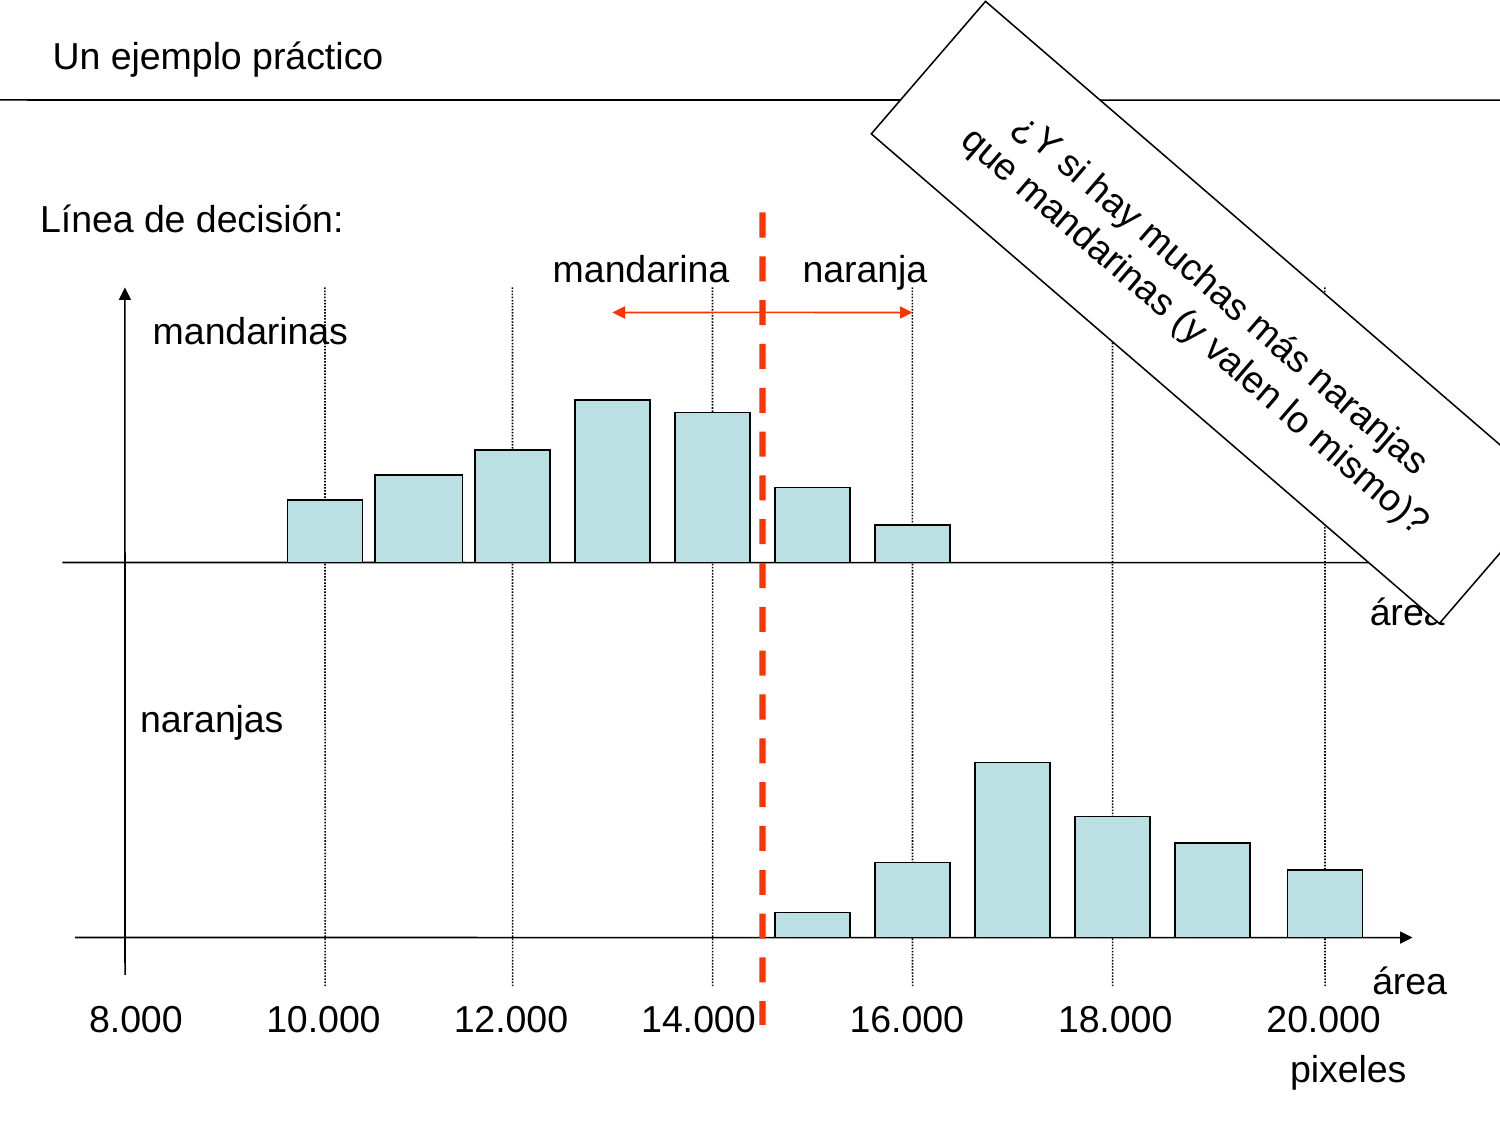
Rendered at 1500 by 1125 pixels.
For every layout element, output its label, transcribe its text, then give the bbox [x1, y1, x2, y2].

text_box [974, 762, 1050, 938]
text_box [1174, 843, 1250, 938]
text_box naranja [787, 237, 943, 298]
text_box [874, 862, 950, 938]
text_box [674, 412, 750, 563]
text_box [287, 499, 363, 563]
text_box pixeles [1275, 1037, 1422, 1098]
text_box [474, 450, 550, 563]
text_box [118, 287, 132, 562]
text_box [1363, 931, 1413, 944]
text_box [374, 474, 463, 563]
text_box [1074, 816, 1150, 938]
text_box [1287, 870, 1363, 938]
text_box 8.000 10.000 12.000 14.000 16.000 18.000 20.000 [74, 987, 1398, 1048]
text_box mandarina [537, 237, 745, 298]
text_box [574, 399, 650, 563]
text_box ¿Y si hay muchas más naranjas que mandarinas (y valen lo mismo)? [871, 1, 1500, 624]
text_box área [1357, 949, 1463, 1010]
text_box área [1354, 580, 1460, 641]
text_box [774, 487, 850, 563]
text_box [874, 525, 950, 563]
text_box [763, 306, 913, 319]
text_box mandarinas [137, 299, 363, 360]
text_box [612, 306, 763, 319]
text_box naranjas [125, 687, 299, 748]
text_box Un ejemplo práctico [38, 24, 399, 85]
text_box Línea de decisión: [25, 187, 359, 338]
text_box [774, 912, 850, 938]
